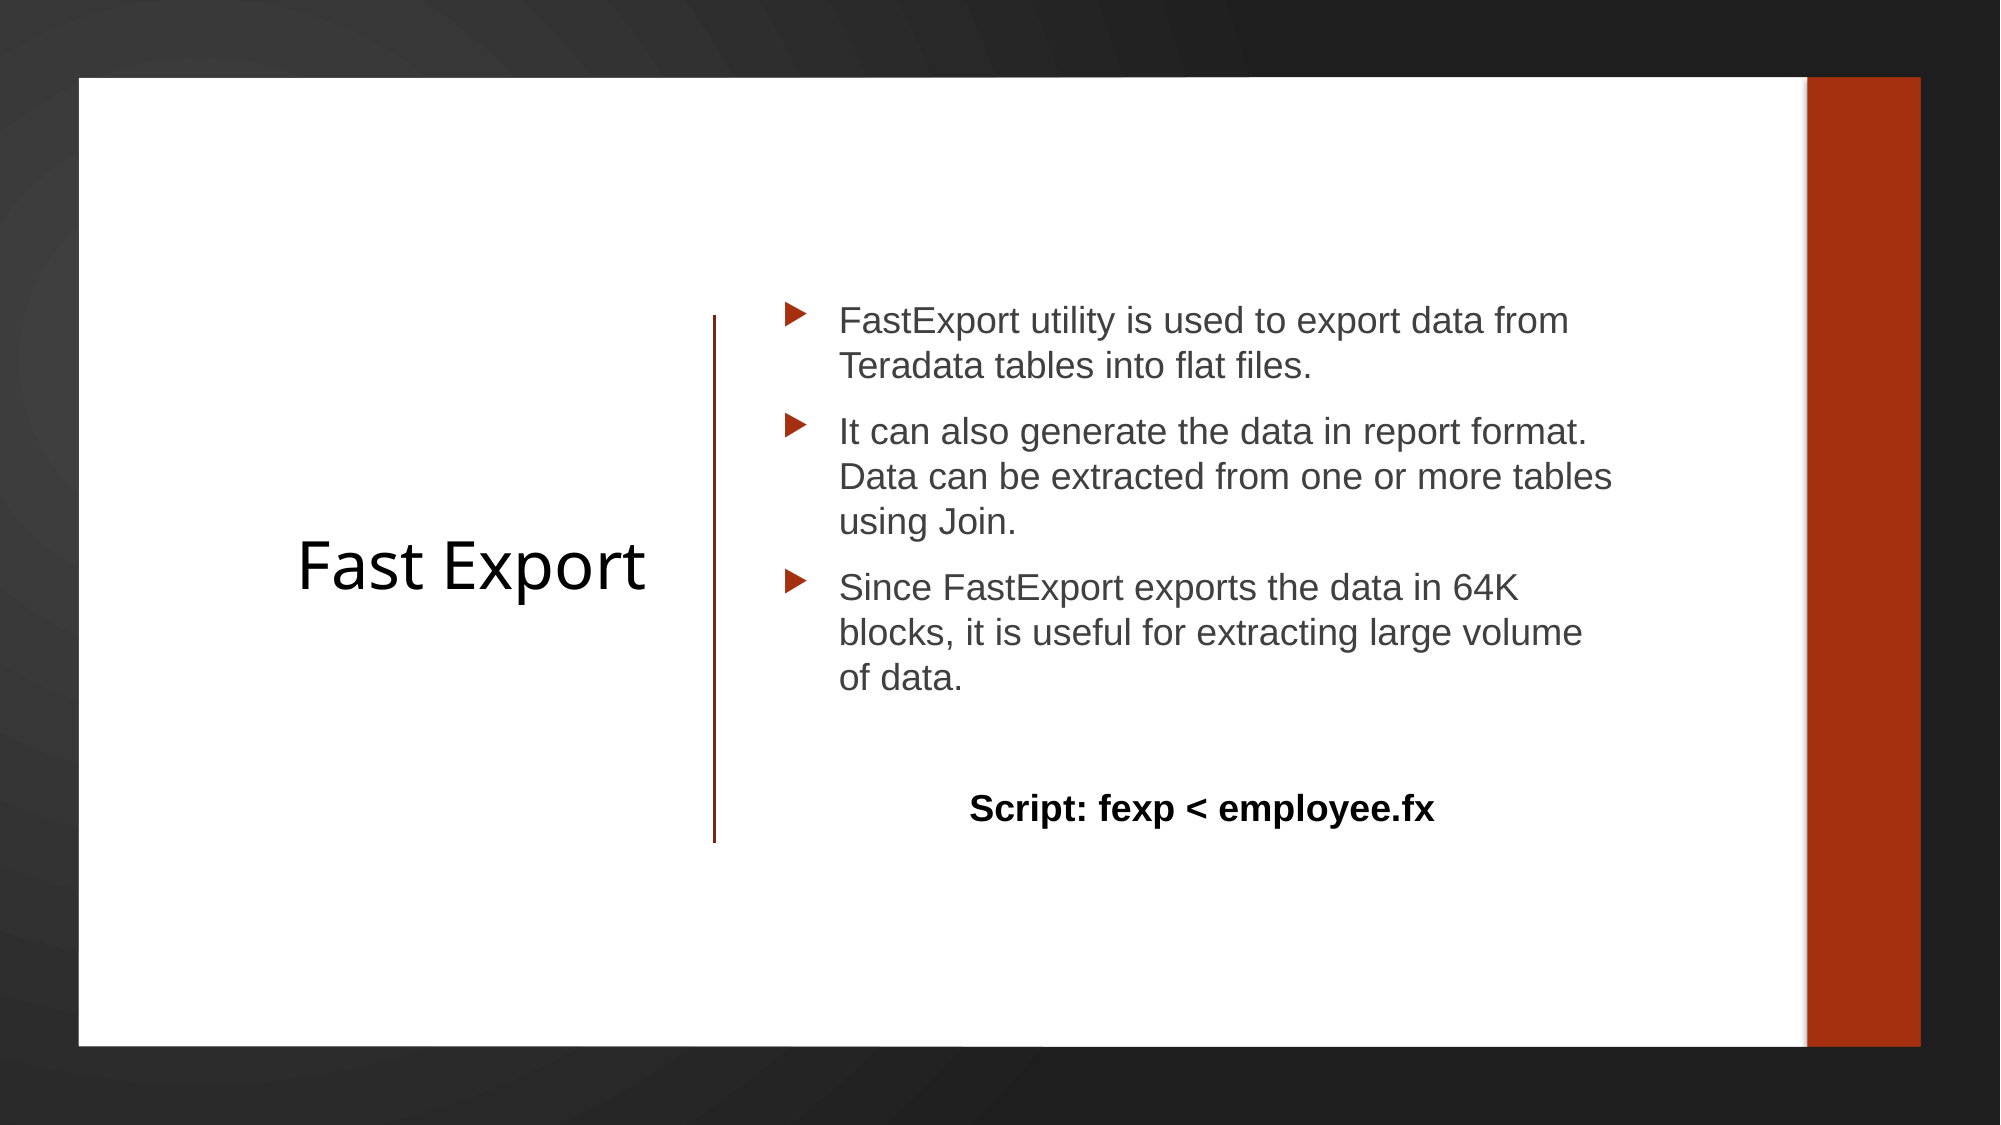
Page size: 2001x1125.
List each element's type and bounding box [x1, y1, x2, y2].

text_box [0, 0, 2000, 1125]
